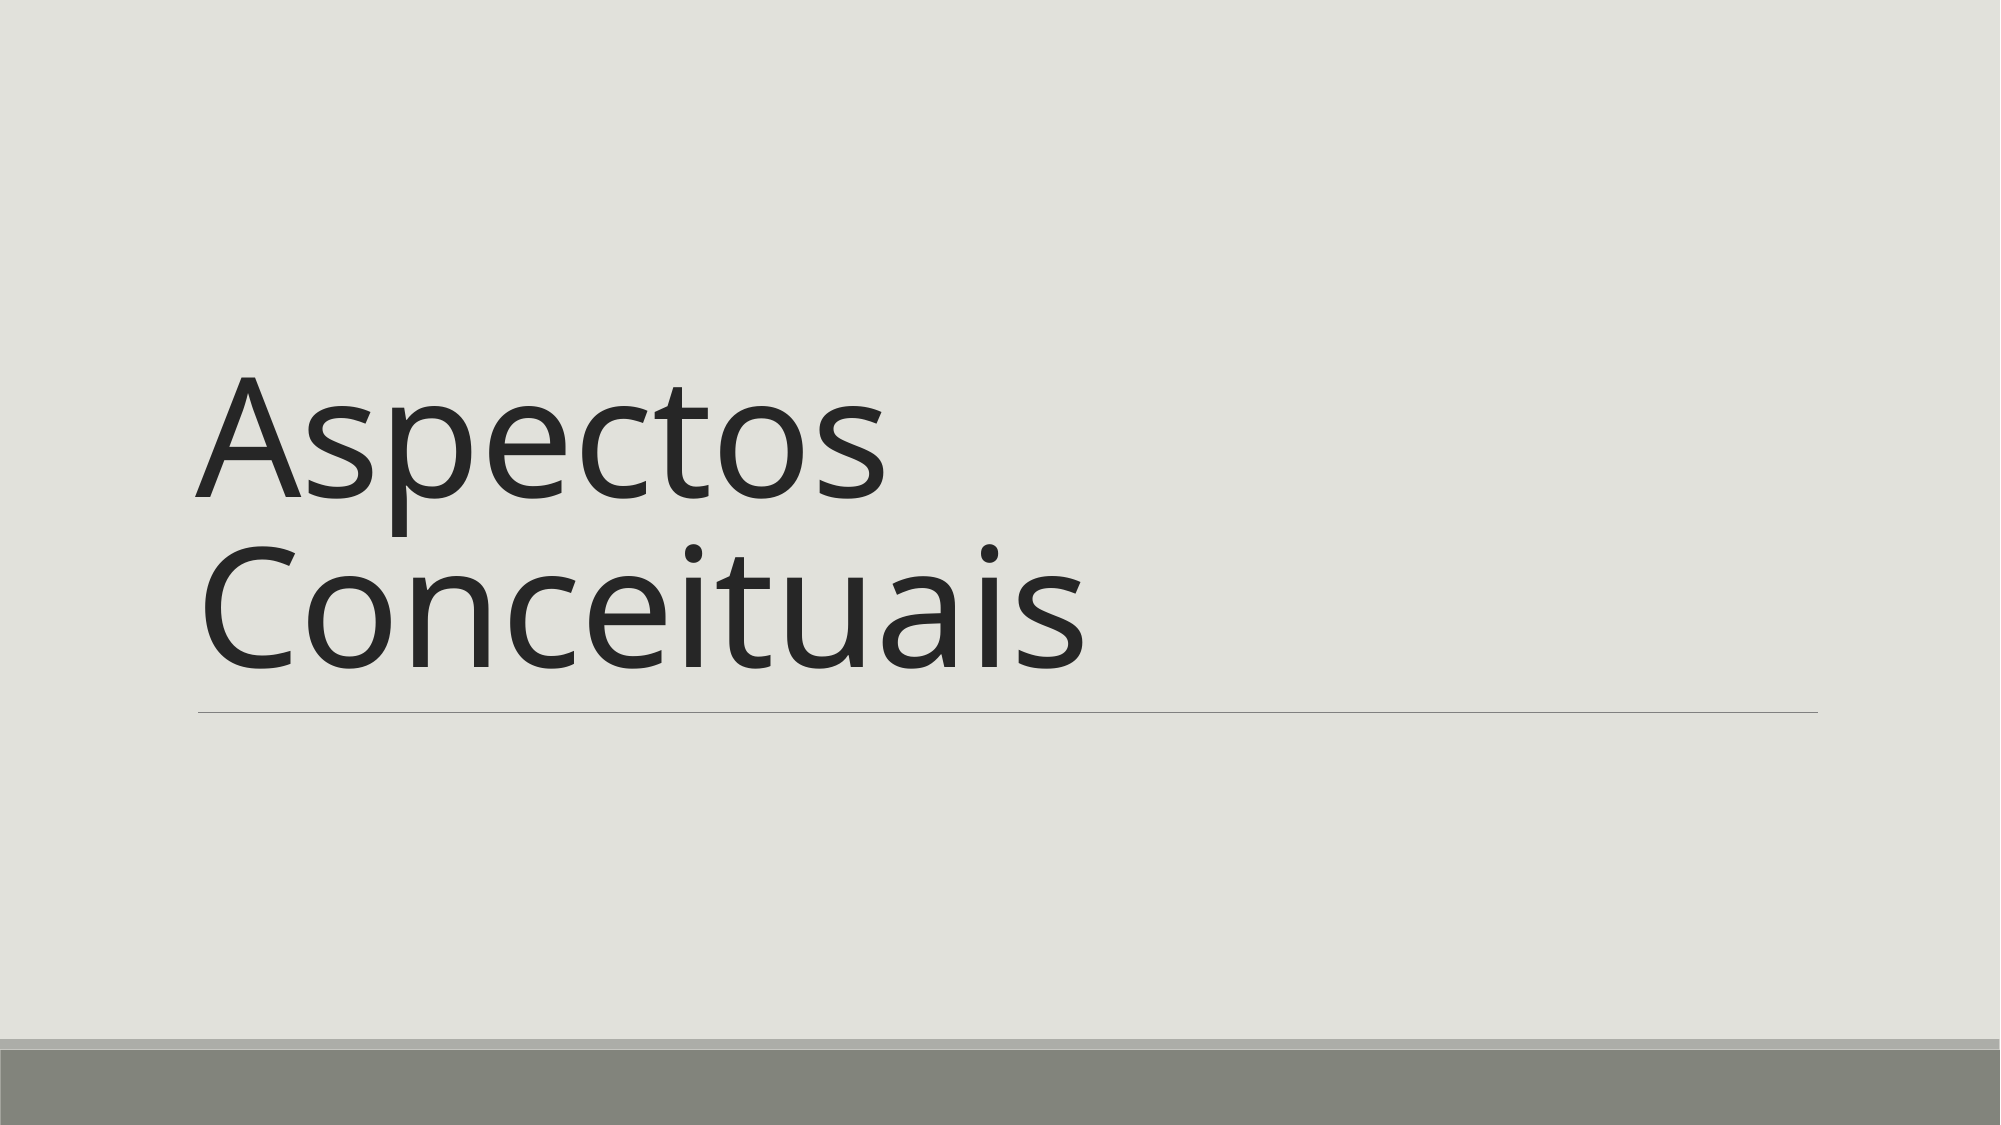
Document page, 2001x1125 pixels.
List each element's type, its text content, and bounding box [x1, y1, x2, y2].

title Aspectos Conceituais [180, 124, 1830, 710]
